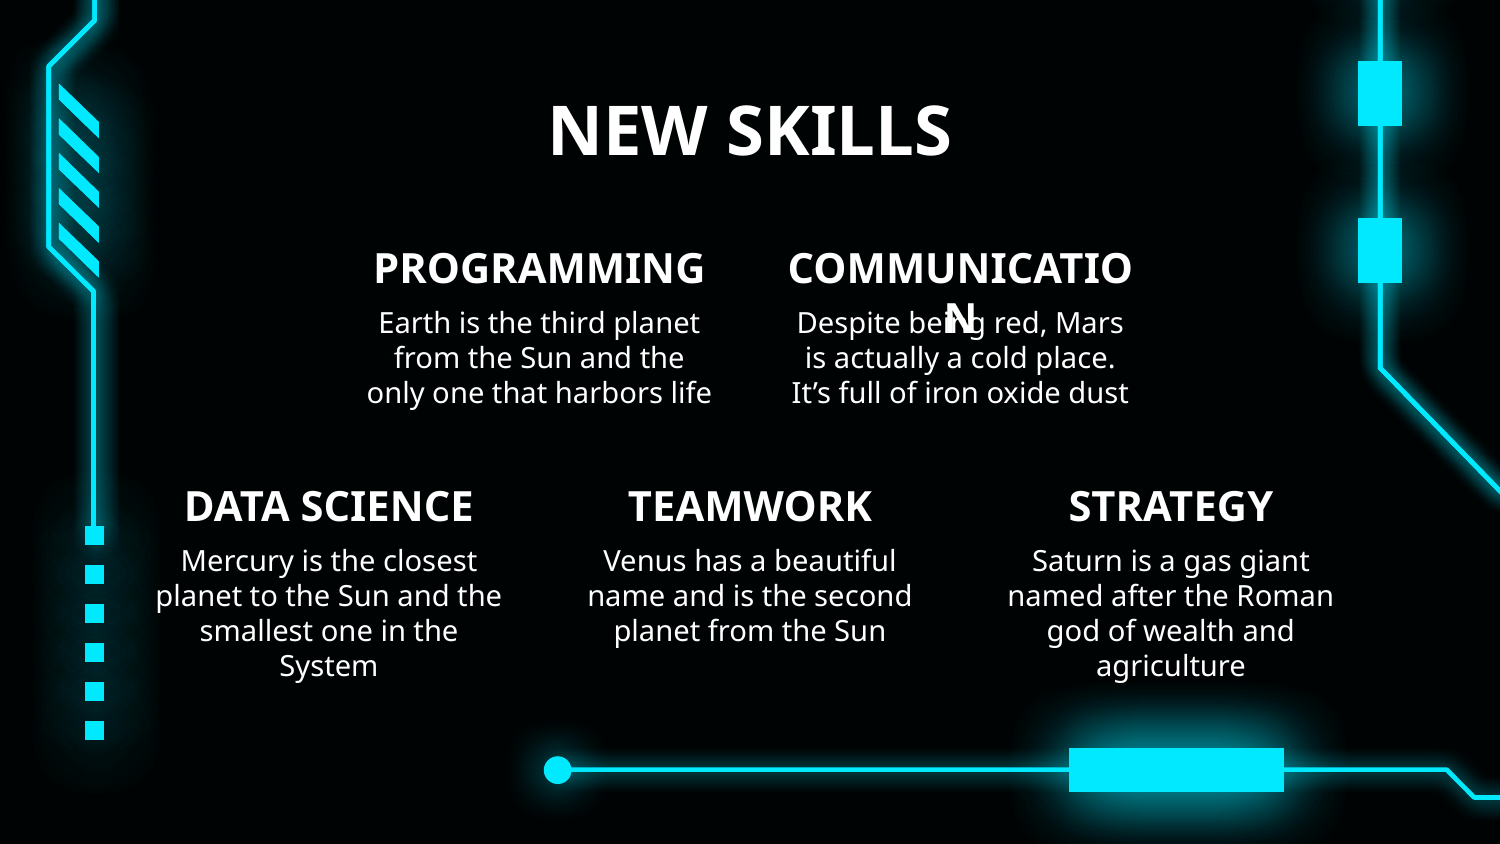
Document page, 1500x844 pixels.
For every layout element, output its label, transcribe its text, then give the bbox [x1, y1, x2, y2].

subtitle Earth is the third planet from the Sun and the only one that harbors life [346, 305, 733, 434]
subtitle Venus has a beautiful name and is the second planet from the Sun [556, 543, 944, 671]
subtitle PROGRAMMING [346, 241, 733, 305]
subtitle STRATEGY [977, 479, 1365, 543]
subtitle Despite being red, Mars is actually a cold place. It’s full of iron oxide dust [767, 305, 1154, 434]
title NEW SKILLS [116, 88, 1383, 167]
subtitle TEAMWORK [556, 479, 944, 543]
subtitle DATA SCIENCE [135, 479, 523, 543]
subtitle Saturn is a gas giant named after the Roman god of wealth and agriculture [977, 543, 1365, 671]
subtitle COMMUNICATION [767, 241, 1154, 305]
subtitle Mercury is the closest planet to the Sun and the smallest one in the System [135, 543, 523, 671]
